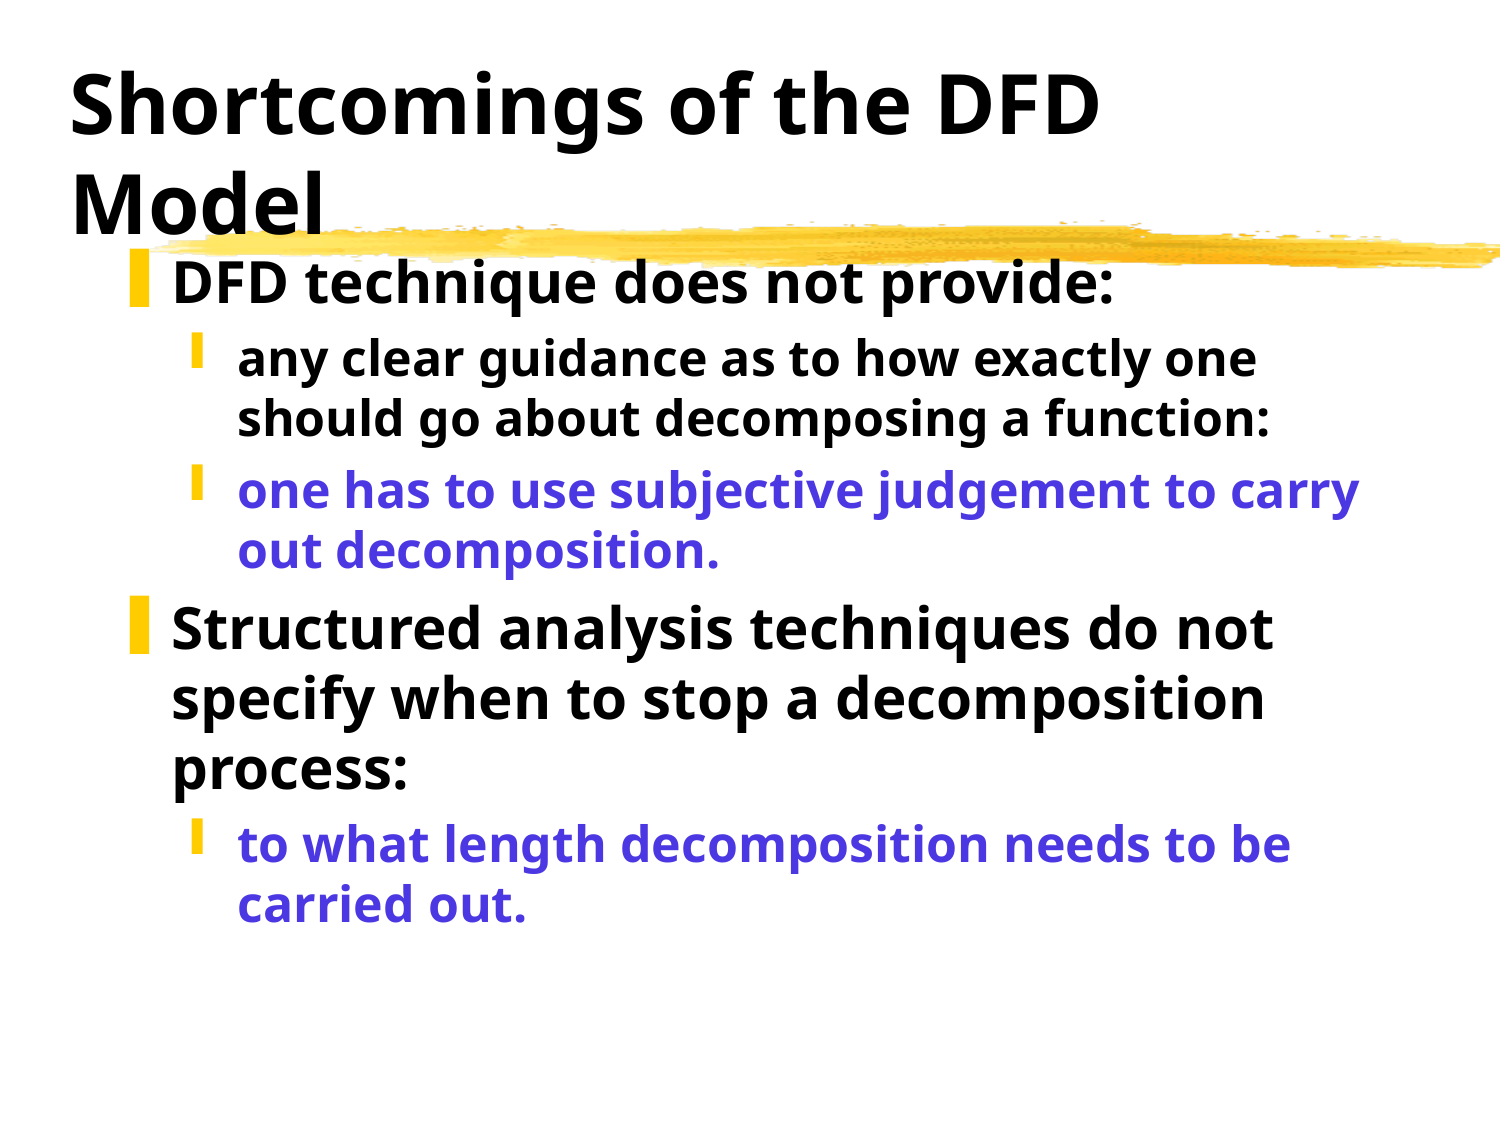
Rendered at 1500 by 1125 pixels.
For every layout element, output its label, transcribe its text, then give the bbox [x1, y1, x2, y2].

list DFD technique does not provide: any clear guidance as to how exactly one should go about decomposing a function: one has to use subjective judgement to carry out decomposition. Structured analysis techniques do not specify when to stop a decomposition process: to what length decomposition needs to be carried out. [112, 237, 1388, 967]
title Shortcomings of the DFD Model [66, 43, 1342, 258]
picture [1342, 215, 1500, 279]
